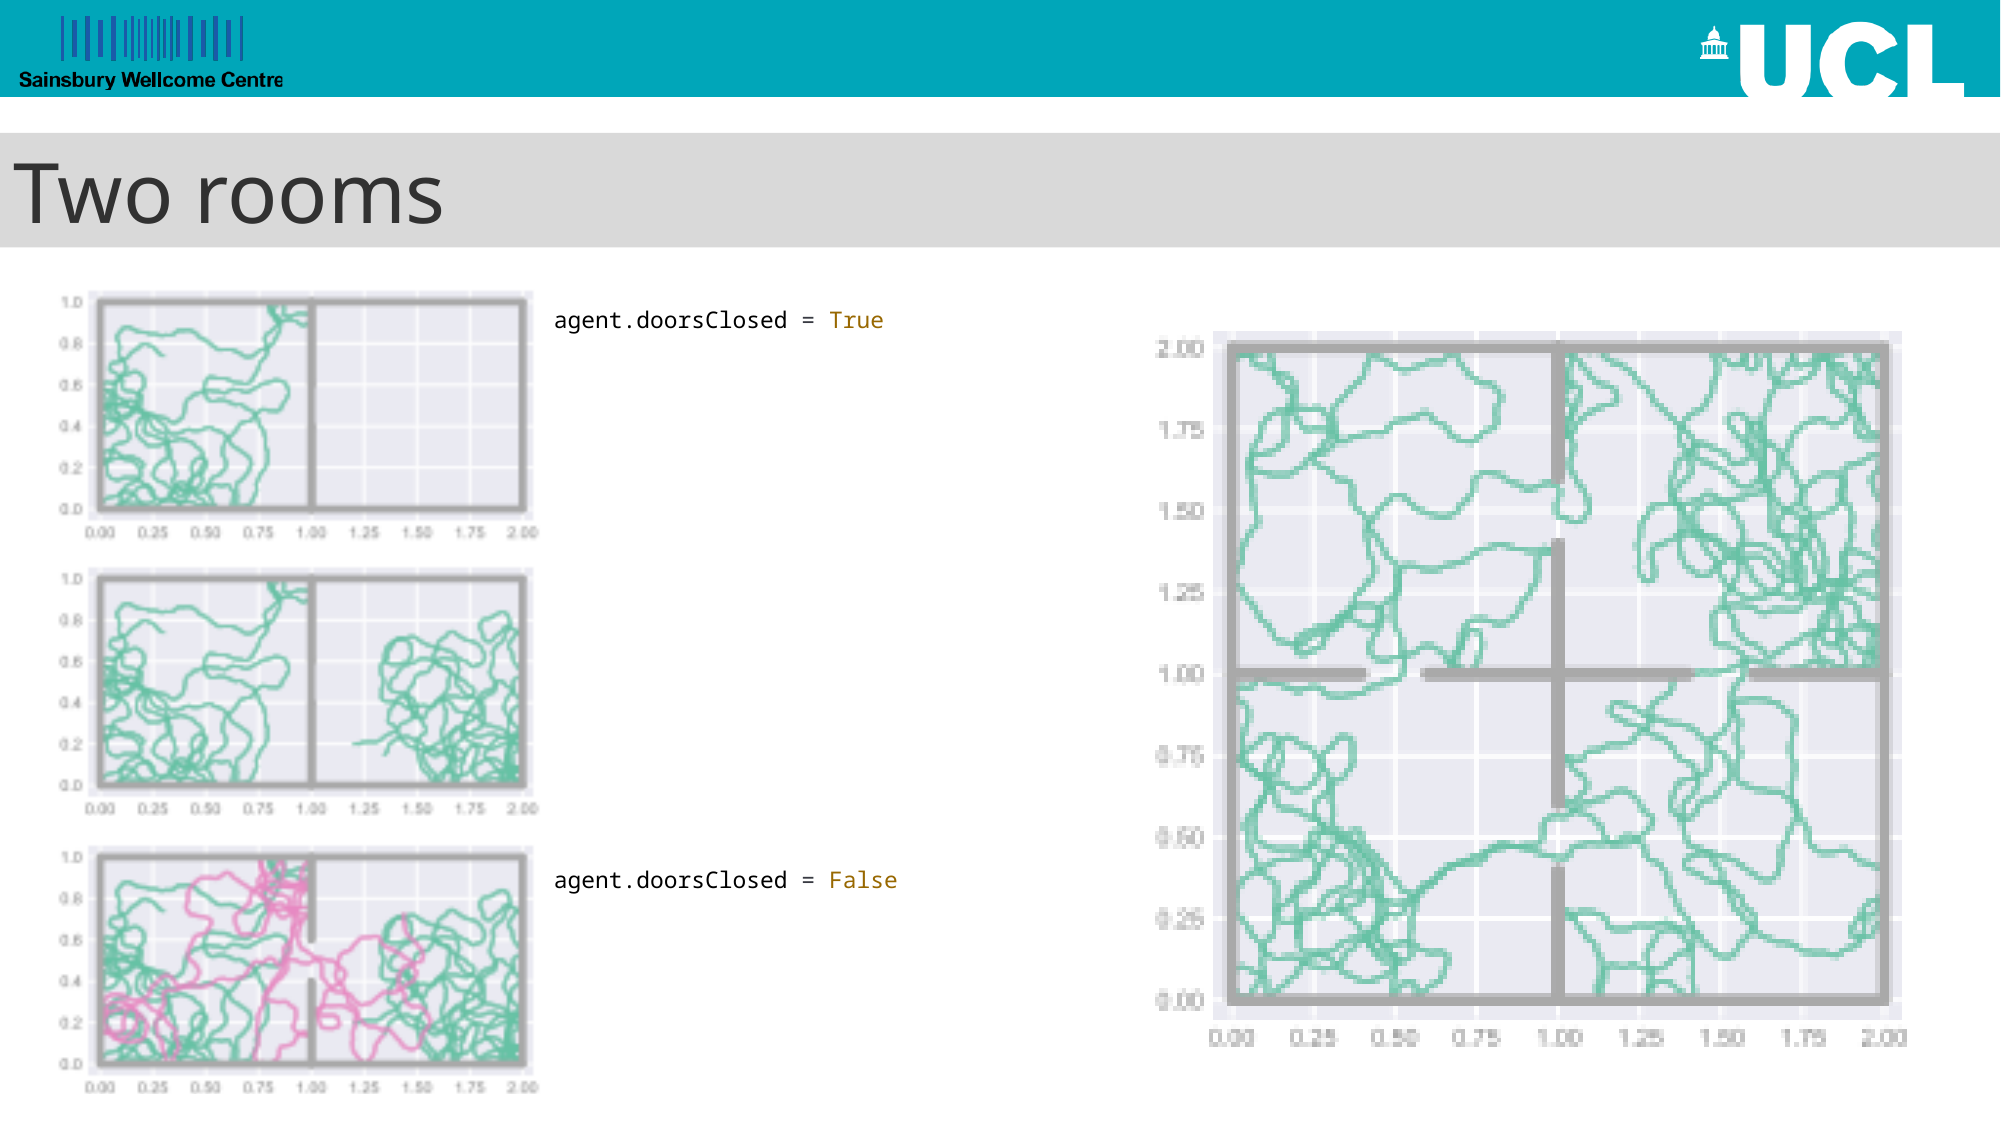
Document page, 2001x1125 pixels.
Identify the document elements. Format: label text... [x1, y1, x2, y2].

picture [1101, 259, 1957, 1115]
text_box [19, 258, 918, 1095]
text_box Two rooms [0, 132, 2000, 248]
